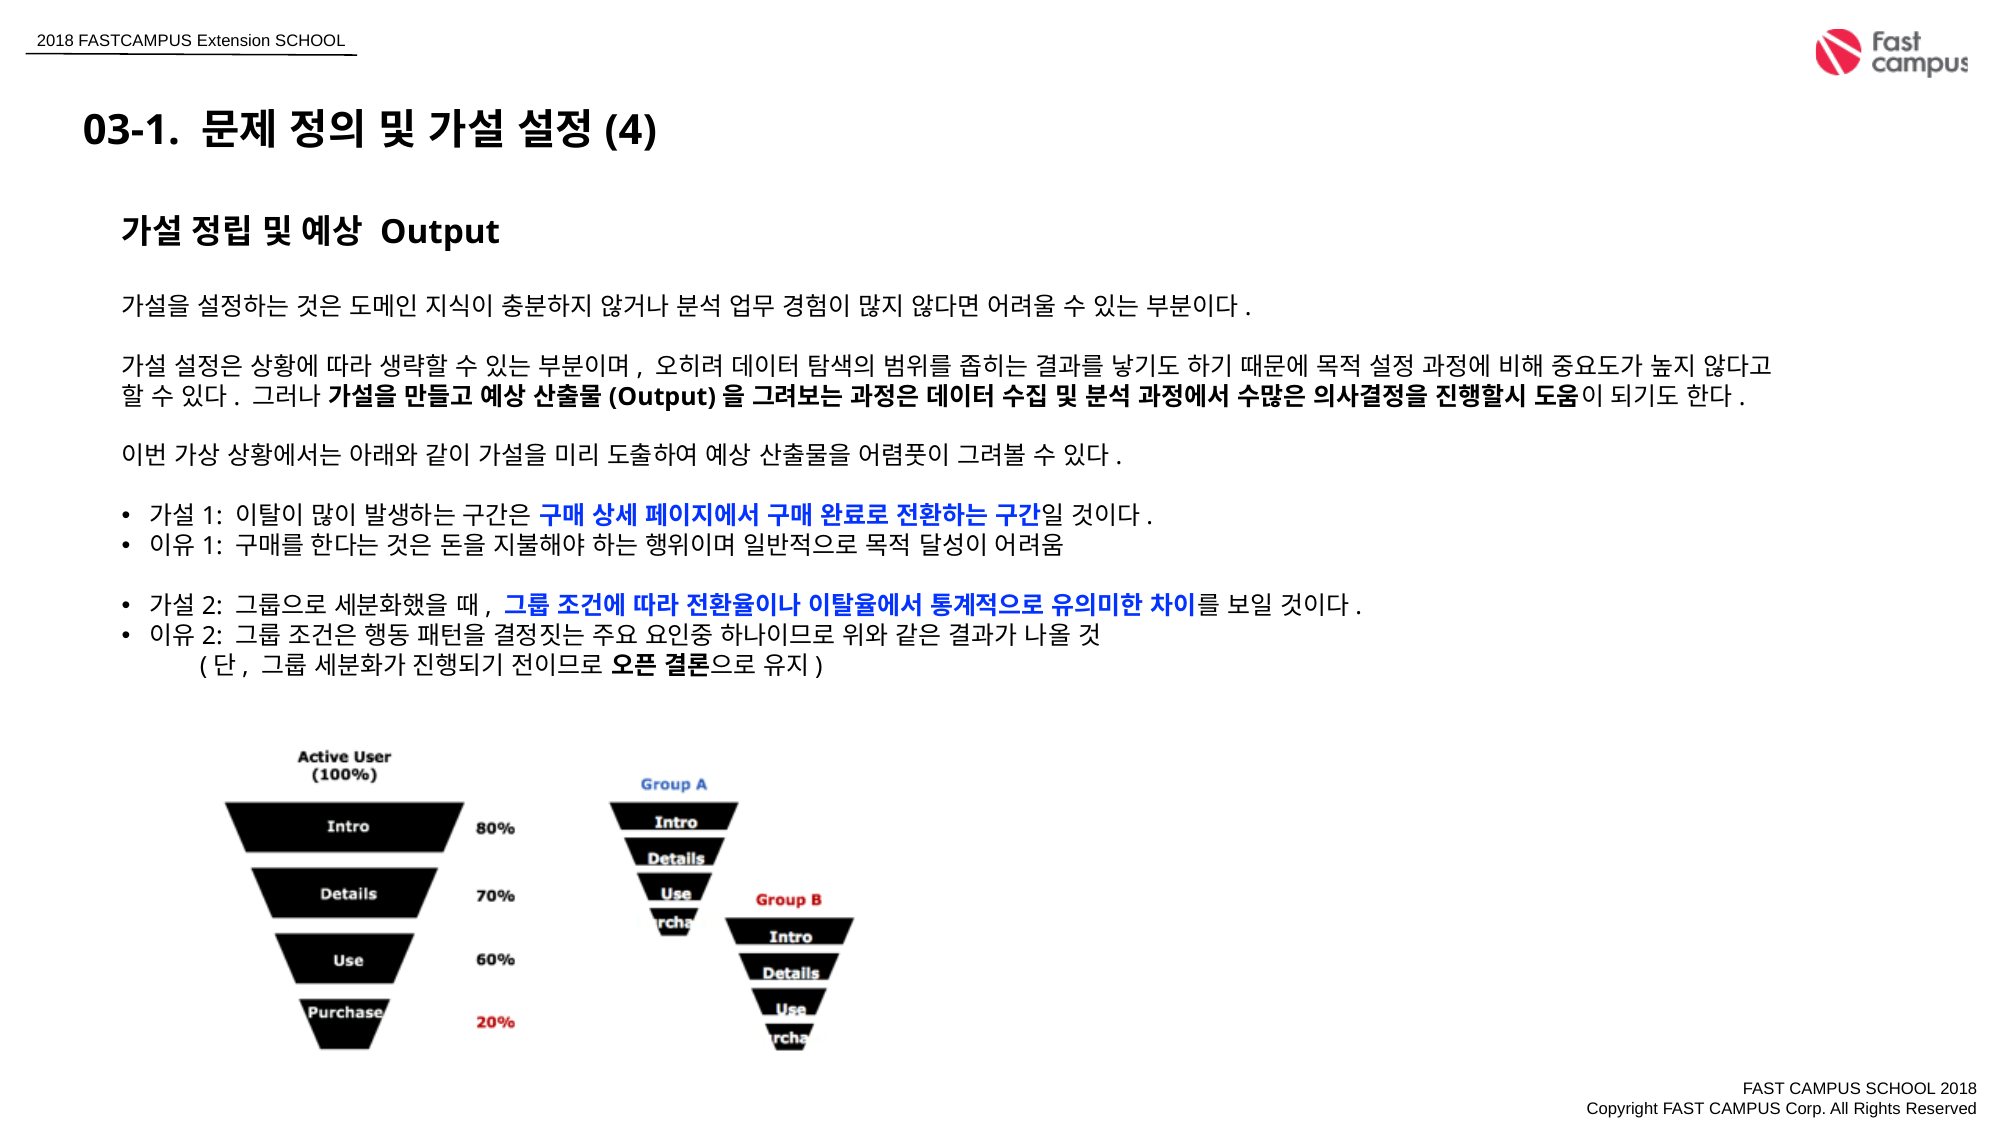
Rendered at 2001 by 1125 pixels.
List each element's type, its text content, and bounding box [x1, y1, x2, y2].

text_box 03-1. 문제 정의 및 가설 설정(4) [68, 95, 1198, 161]
picture [191, 725, 897, 1093]
text_box 가설 정립 및 예상 Output 가설을 설정하는 것은 도메인 지식이 충분하지 않거나 분석 업무 경험이 많지 않다면 어려울 수 있는 부분이다. 가설 설정은 상황에 따라 생략할 수 있는 부분이며, 오히려 데이터 탐색의 범위를 좁히는 결과를 낳기도 하기 때문에 목적 설정 과정에 비해 중요도가 높지 않다고 할 수 있다. 그러나 가설을 만들고 예상 산출물(Output)을 그려보는 과정은 데이터 수집 및 분석 과정에서 수많은 의사결정을 진행할시 도움이 되기도 한다. 이번 가상 상황에서는 아래와 같이 가설을 미리 도출하여 예상 산출물을 어렴풋이 그려볼 수 있다. 가설1: 이탈이 많이 발생하는 구간은 구매 상세 페이지에서 구매 완료로 전환하는 구간일 것이다. 이유1: 구매를 한다는 것은 돈을 지불해야 하는 행위이며 일반적으로 목적 달성이 어려움 가설2: 그룹으로 세분화했을 때, 그룹 조건에 따라 전환율이나 이탈율에서 통계적으로 유의미한 차이를 보일 것이다. 이유2: 그룹 조건은 행동 패턴을 결정짓는 주요 요인중 하나이므로 위와 같은 결과가 나올 것 (단, 그룹 세분화가 진행되기 전이므로 오픈 결론으로 유지) [106, 203, 1804, 747]
